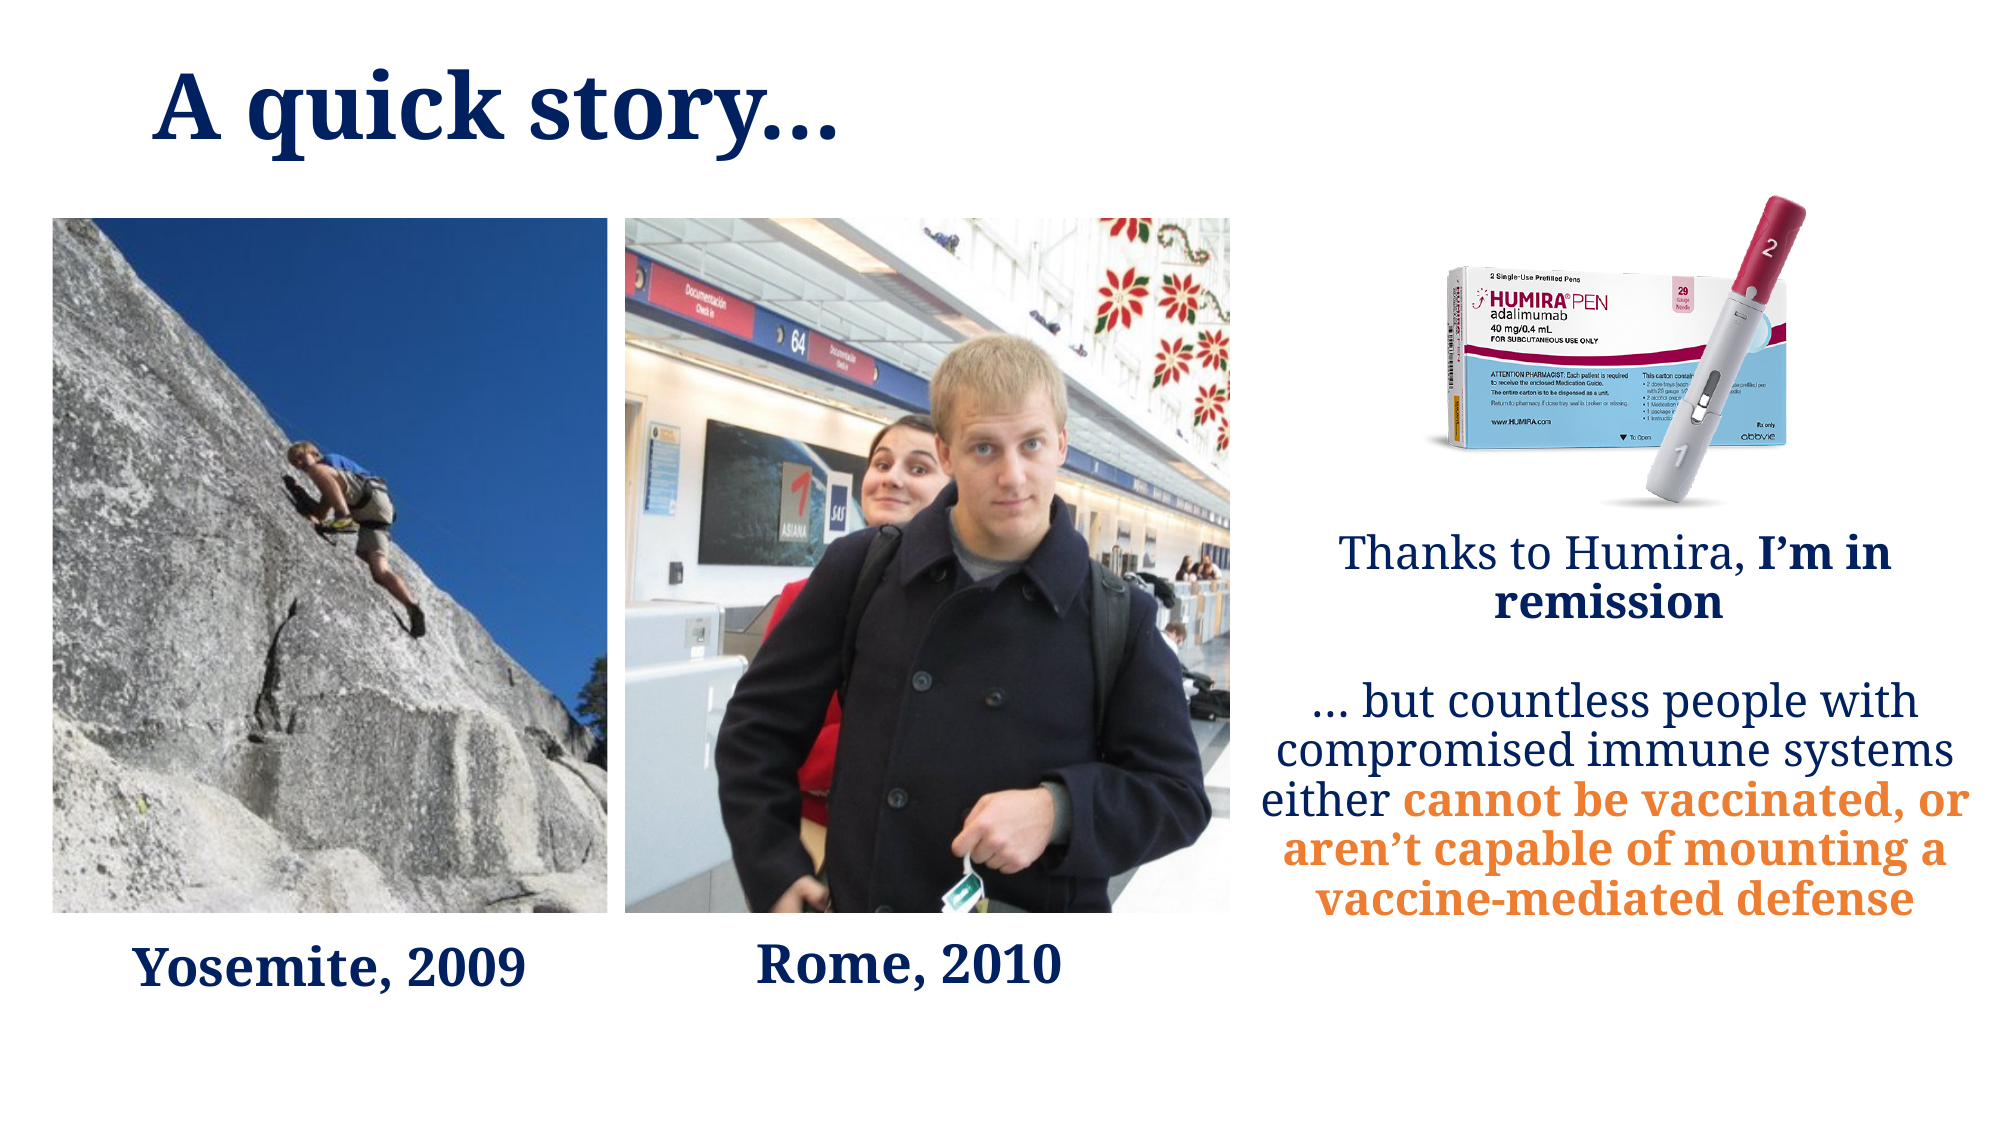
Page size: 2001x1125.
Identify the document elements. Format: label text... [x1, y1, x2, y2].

picture [1351, 185, 1880, 519]
text_box Rome, 2010 [590, 928, 1230, 1003]
text_box Yosemite, 2009 [10, 932, 650, 1007]
text_box Thanks to Humira, I’m in remission … but countless people with compromised immune systems either cannot be vaccinated, or aren’t capable of mounting a vaccine-mediated defense [1230, 562, 2000, 893]
title A quick story… [137, 0, 1863, 219]
picture [625, 218, 1230, 913]
picture [52, 218, 608, 913]
